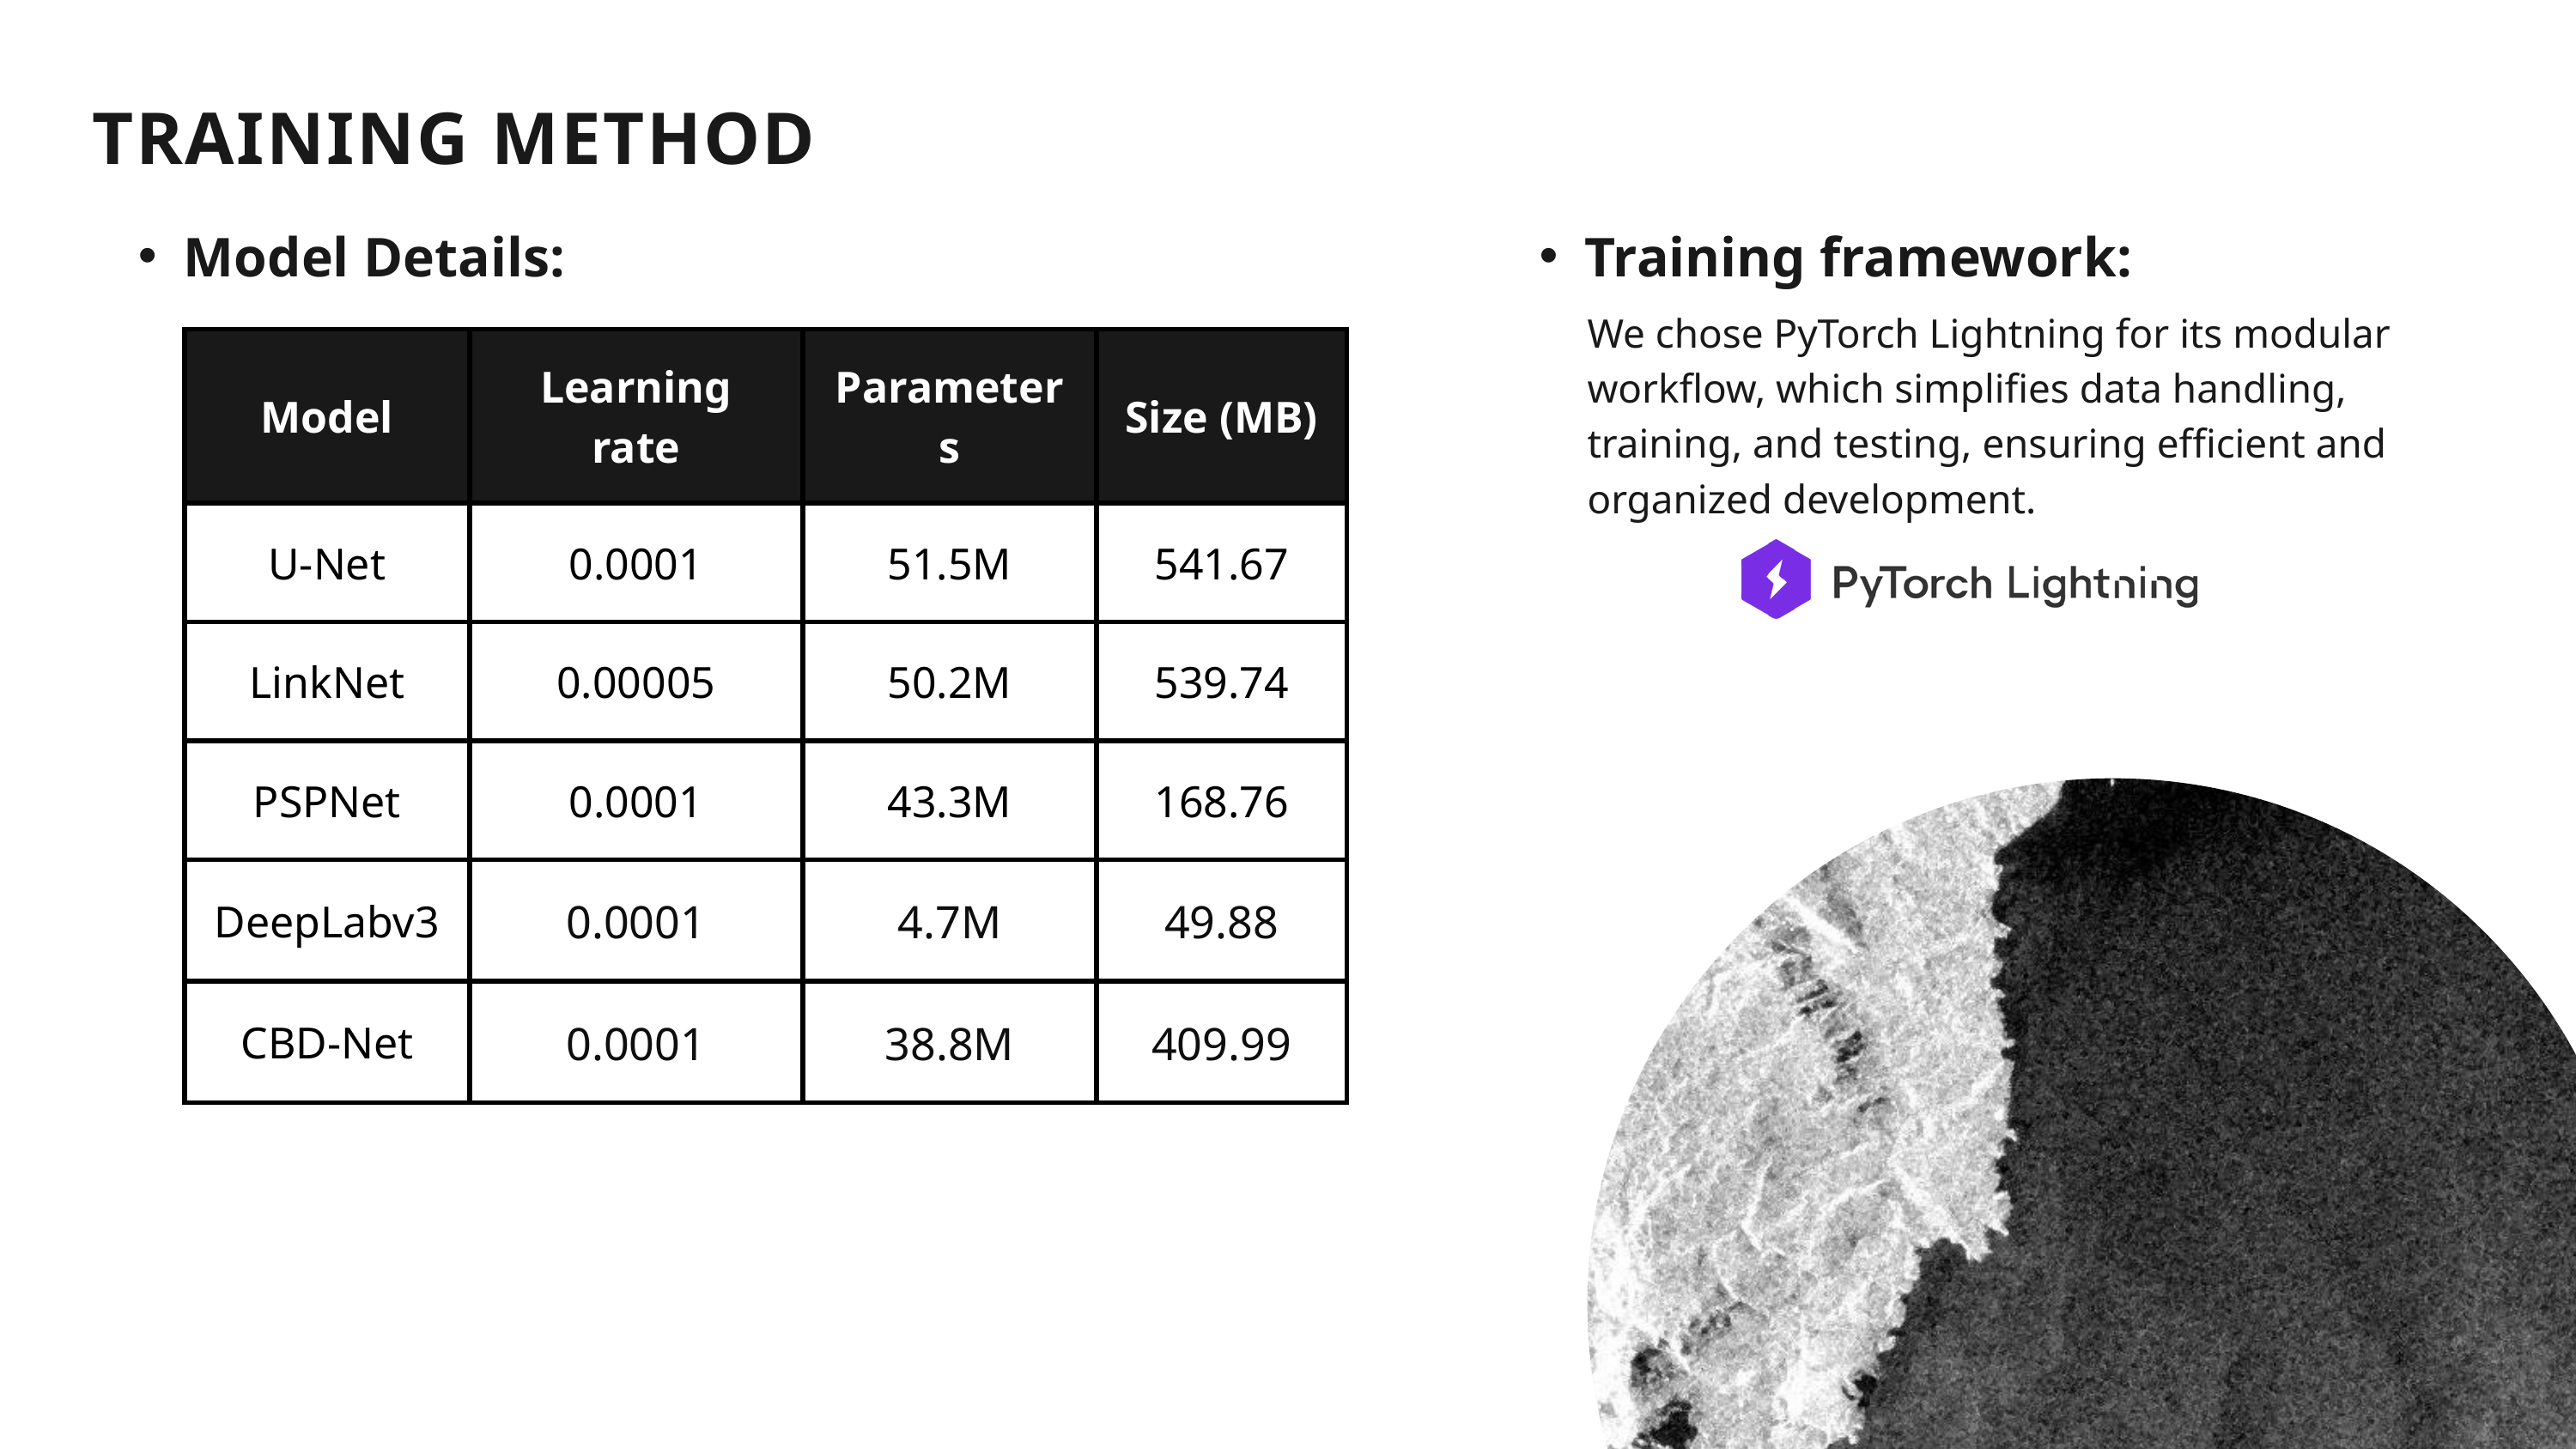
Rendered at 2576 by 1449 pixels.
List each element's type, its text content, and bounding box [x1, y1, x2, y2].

table_cell 409.99 [1099, 984, 1345, 1100]
table_header Size (MB) [1099, 331, 1345, 500]
table_cell CBD-Net [187, 984, 467, 1100]
table_cell 541.67 [1099, 506, 1345, 620]
text_box Training framework: [1384, 212, 2242, 288]
table_cell DeepLabv3 [187, 862, 467, 979]
text_box [1741, 539, 2198, 619]
table_cell 0.0001 [472, 506, 800, 620]
table_header Learning rate [472, 331, 800, 500]
table_header Model [187, 363, 467, 500]
table_cell 38.8M [805, 984, 1094, 1100]
table_cell 0.0001 [472, 984, 800, 1100]
table_cell 168.76 [1099, 743, 1345, 858]
table_cell 0.0001 [472, 862, 800, 979]
text_box We chose PyTorch Lightning for its modular workflow, which simplifies data handling, training, and testing, ensuring efficient and organized development. [1587, 300, 2410, 522]
table_cell 0.00005 [472, 624, 800, 738]
table_cell U-Net [187, 506, 467, 620]
table_cell 49.88 [1099, 862, 1345, 979]
table_header Parameters [805, 331, 1094, 500]
table_cell 43.3M [805, 743, 1094, 858]
table_cell 50.2M [805, 624, 1094, 738]
table_cell 0.0001 [472, 743, 800, 858]
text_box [1587, 778, 2576, 1449]
table_cell PSPNet [187, 743, 467, 858]
table_cell 539.74 [1099, 624, 1345, 738]
table_cell 4.7M [805, 862, 1094, 979]
table_cell LinkNet [187, 624, 467, 738]
text_box TRAINING METHOD [92, 84, 1288, 179]
table_cell 51.5M [805, 506, 1094, 620]
text_box Model Details: [92, 212, 566, 363]
